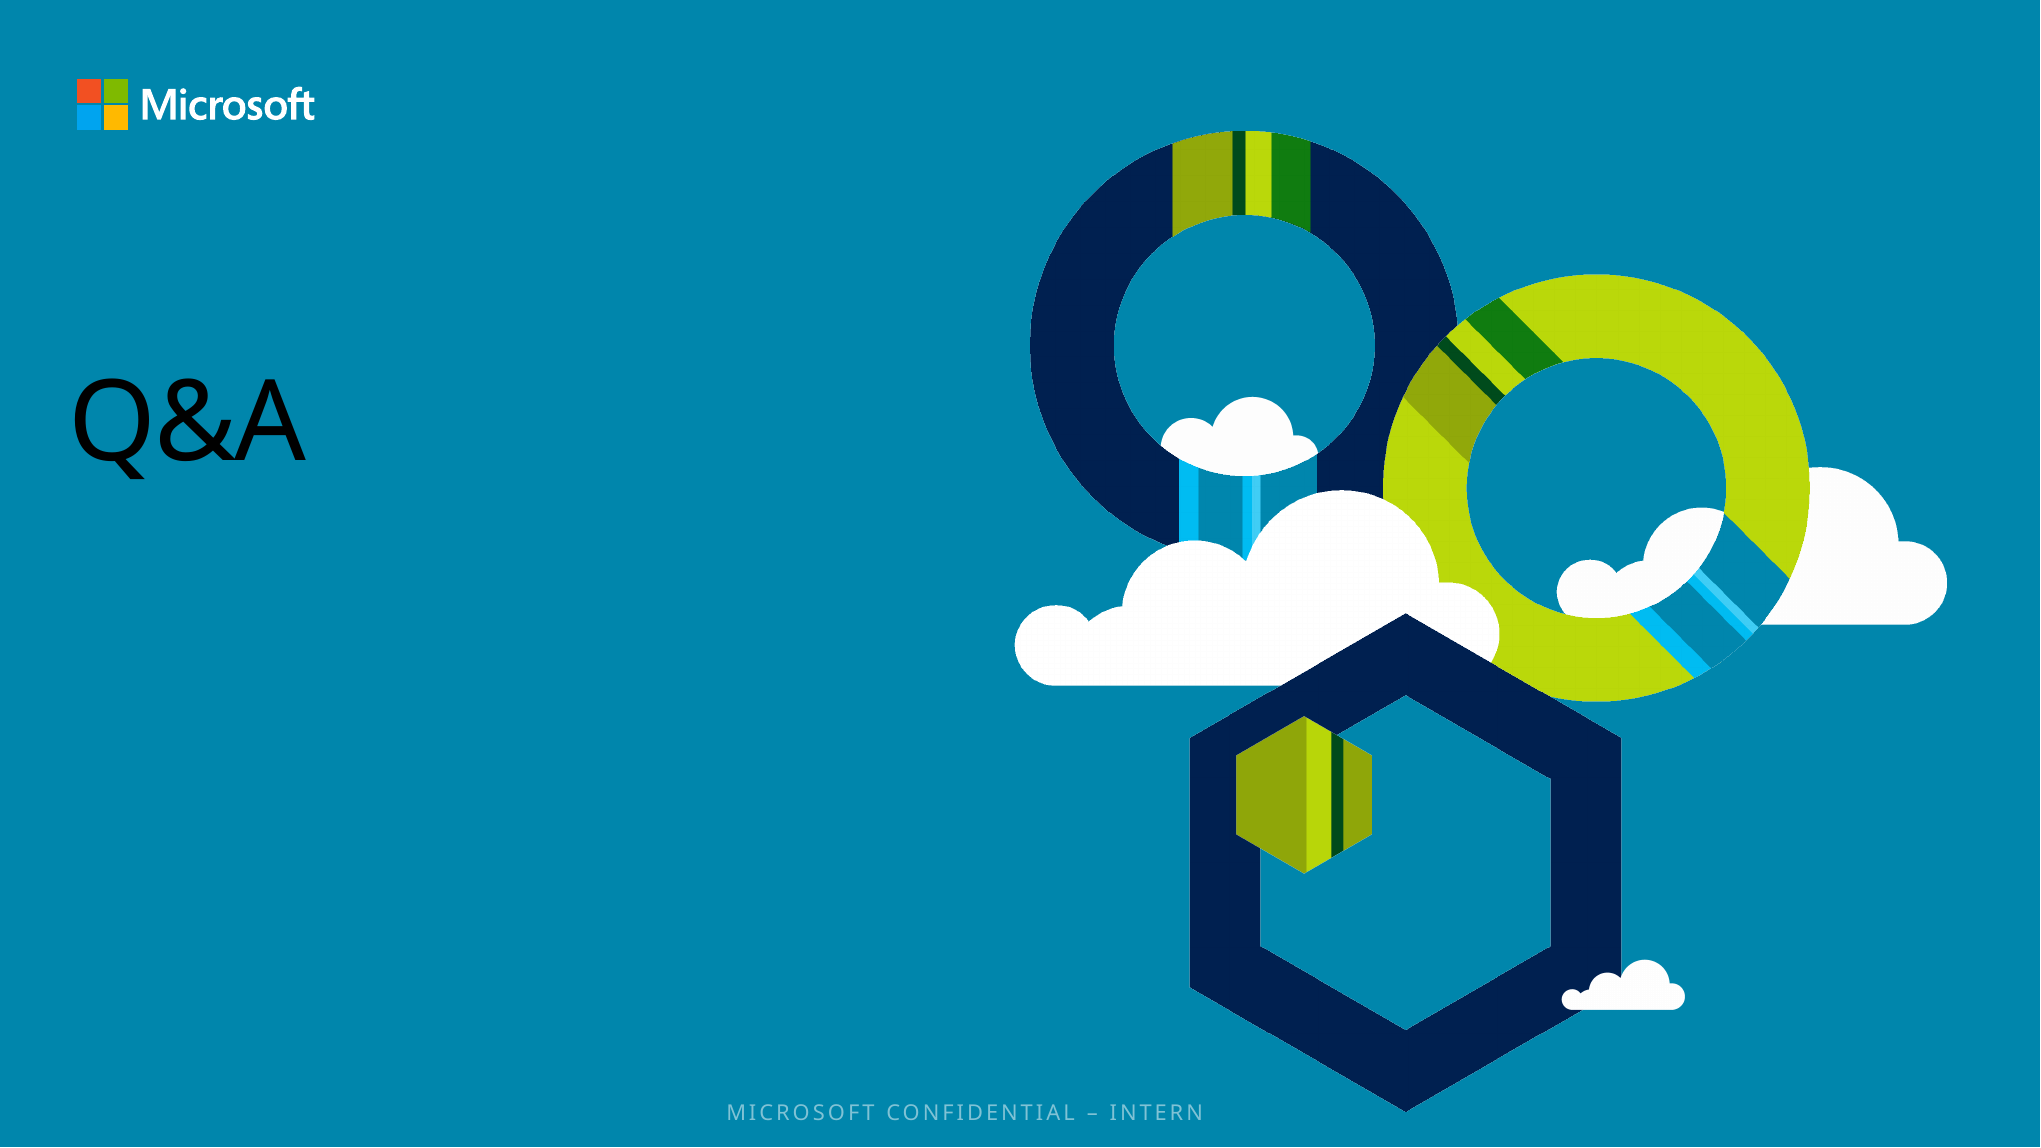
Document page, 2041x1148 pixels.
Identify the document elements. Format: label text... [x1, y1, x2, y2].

picture [1031, 132, 1850, 1111]
picture [1157, 1105, 1164, 1119]
picture [1141, 1105, 1150, 1119]
title Q&A [45, 348, 1003, 649]
